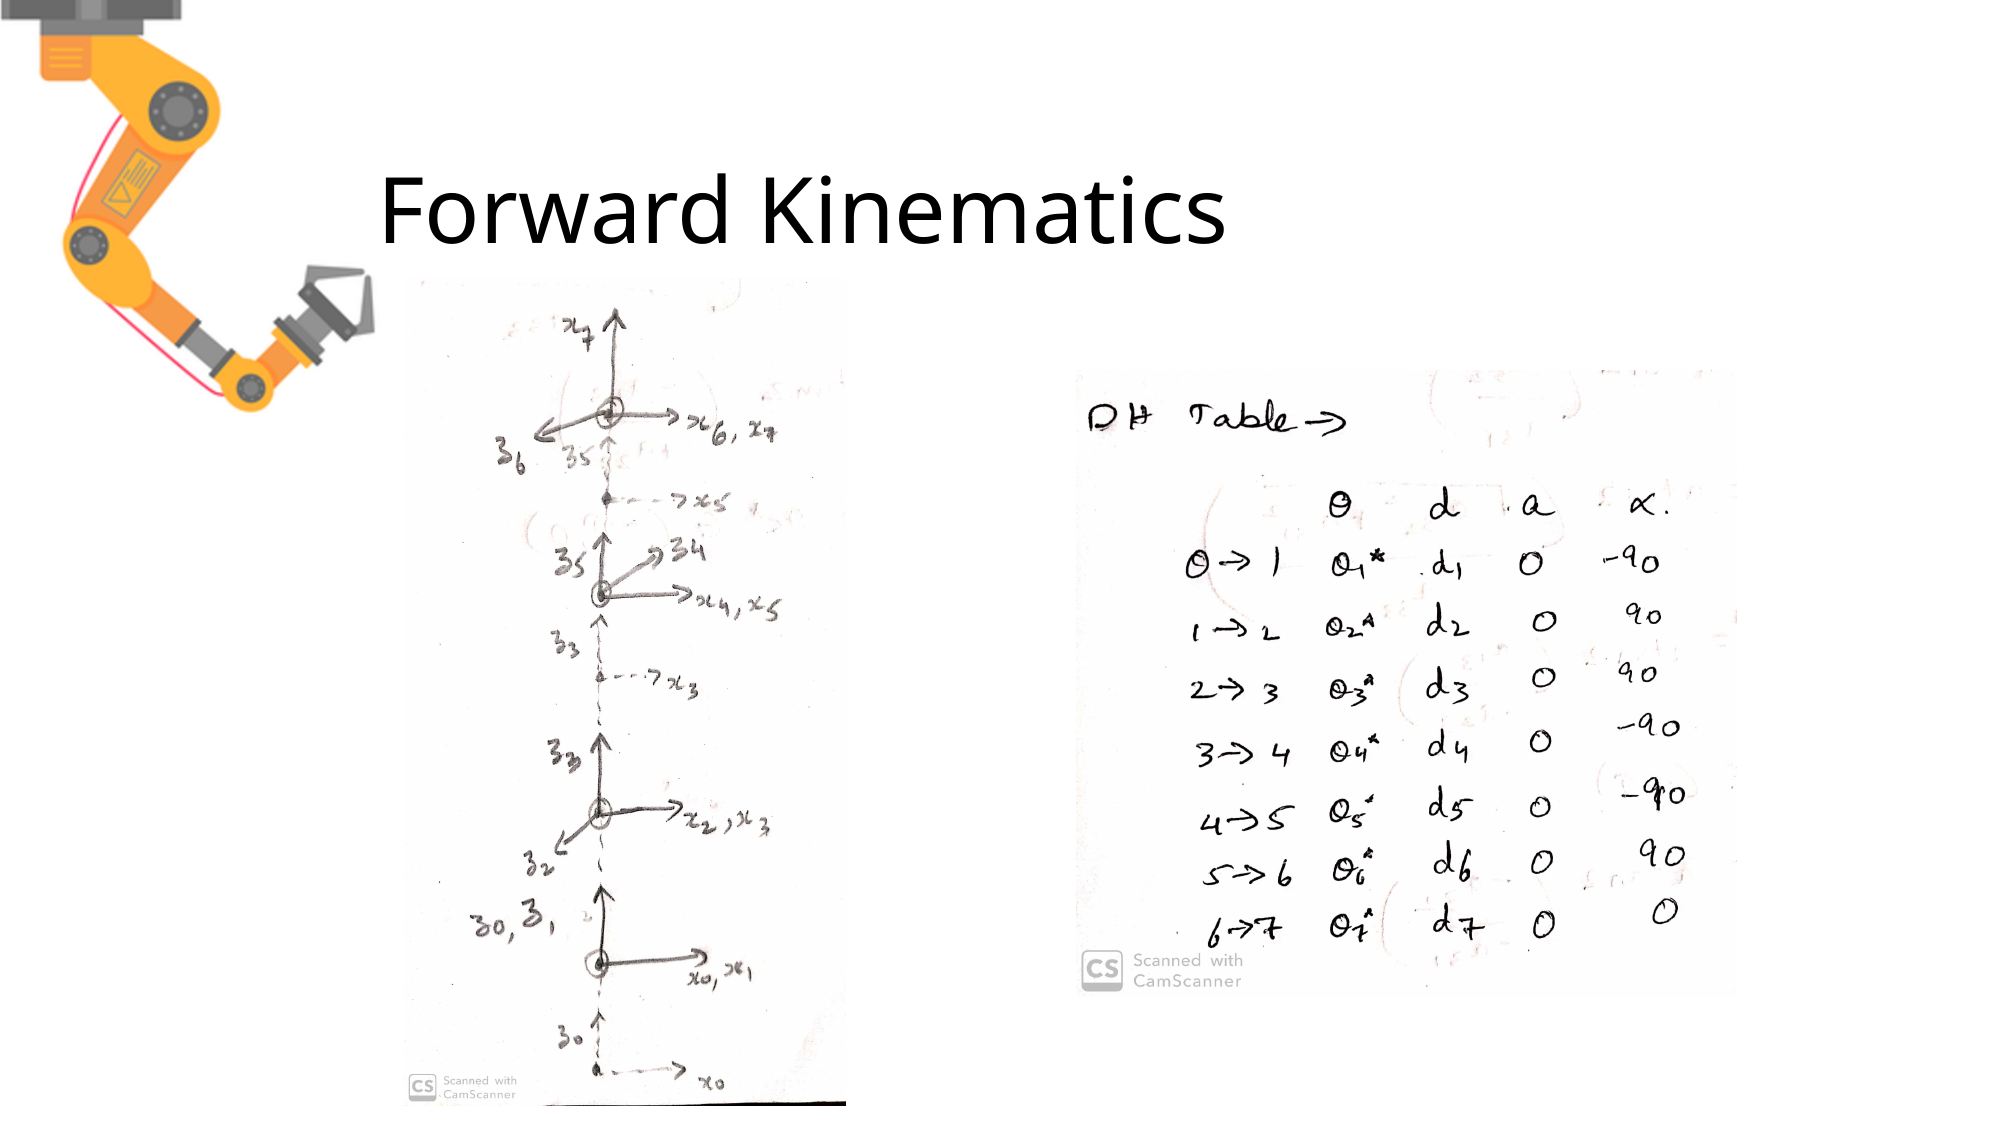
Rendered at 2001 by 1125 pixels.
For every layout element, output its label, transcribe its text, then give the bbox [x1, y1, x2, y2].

picture [1076, 370, 1737, 997]
title Forward Kinematics [212, 104, 1938, 323]
picture [404, 278, 846, 1106]
